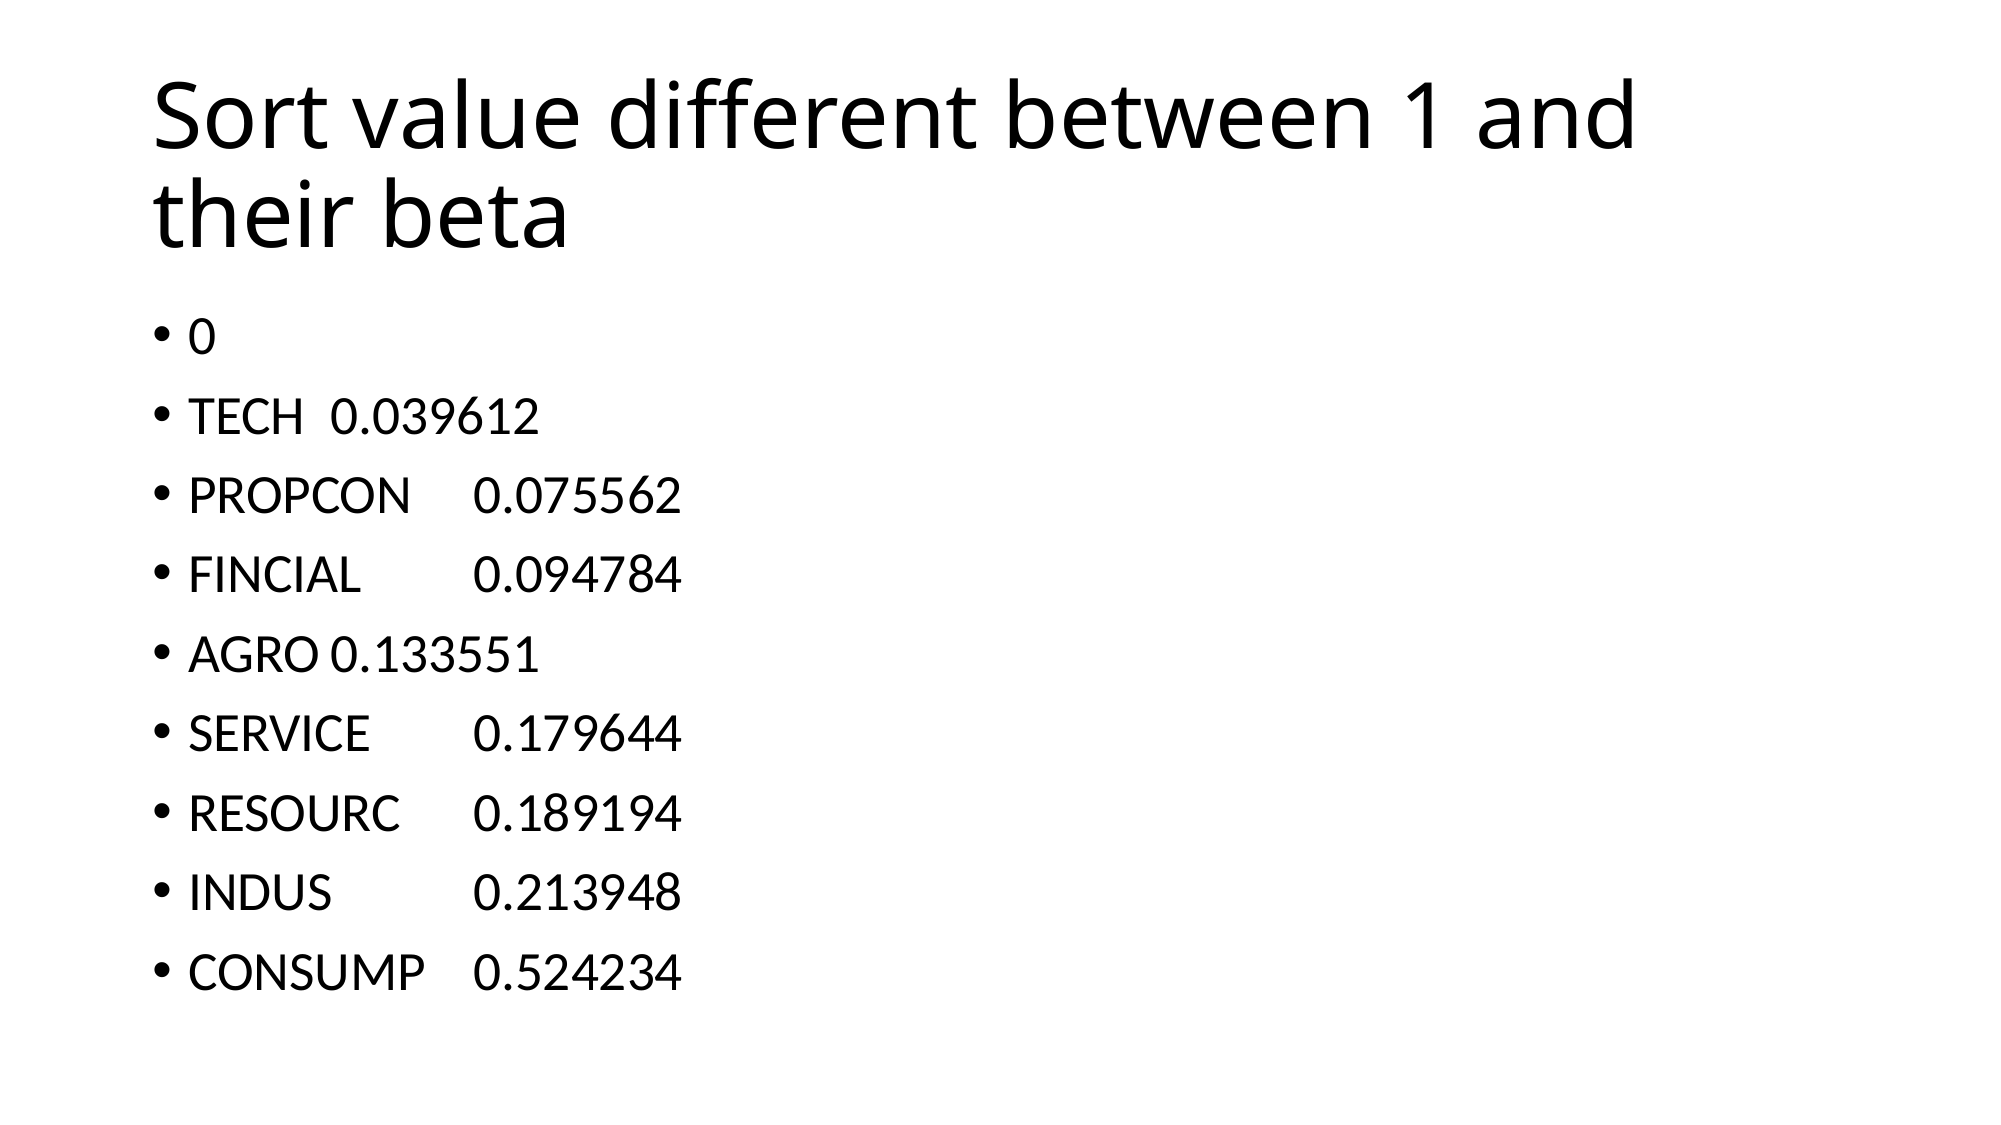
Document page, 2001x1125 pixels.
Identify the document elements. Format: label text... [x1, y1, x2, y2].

list 0 TECH 0.039612 PROPCON 0.075562 FINCIAL 0.094784 AGRO 0.133551 SERVICE 0.179644 RESOURC 0.189194 INDUS 0.213948 CONSUMP 0.524234 [137, 299, 1863, 1014]
title Sort value different between 1 and their beta [137, 59, 1863, 278]
